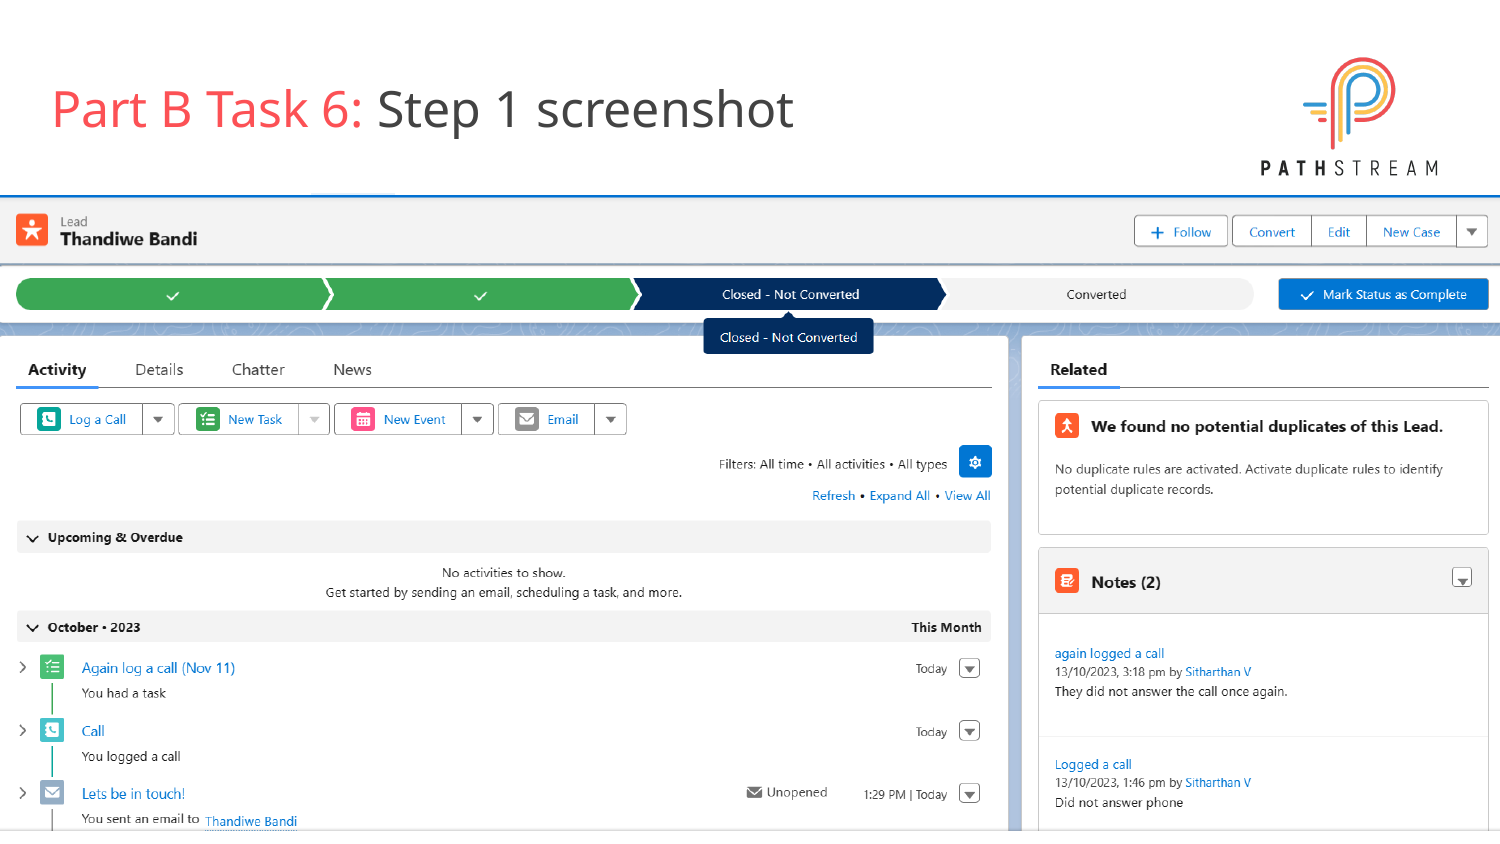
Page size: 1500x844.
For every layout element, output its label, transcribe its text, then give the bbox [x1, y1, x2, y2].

picture [0, 0, 1500, 835]
title Part B Task 6: Step 1 screenshot [36, 62, 1067, 170]
